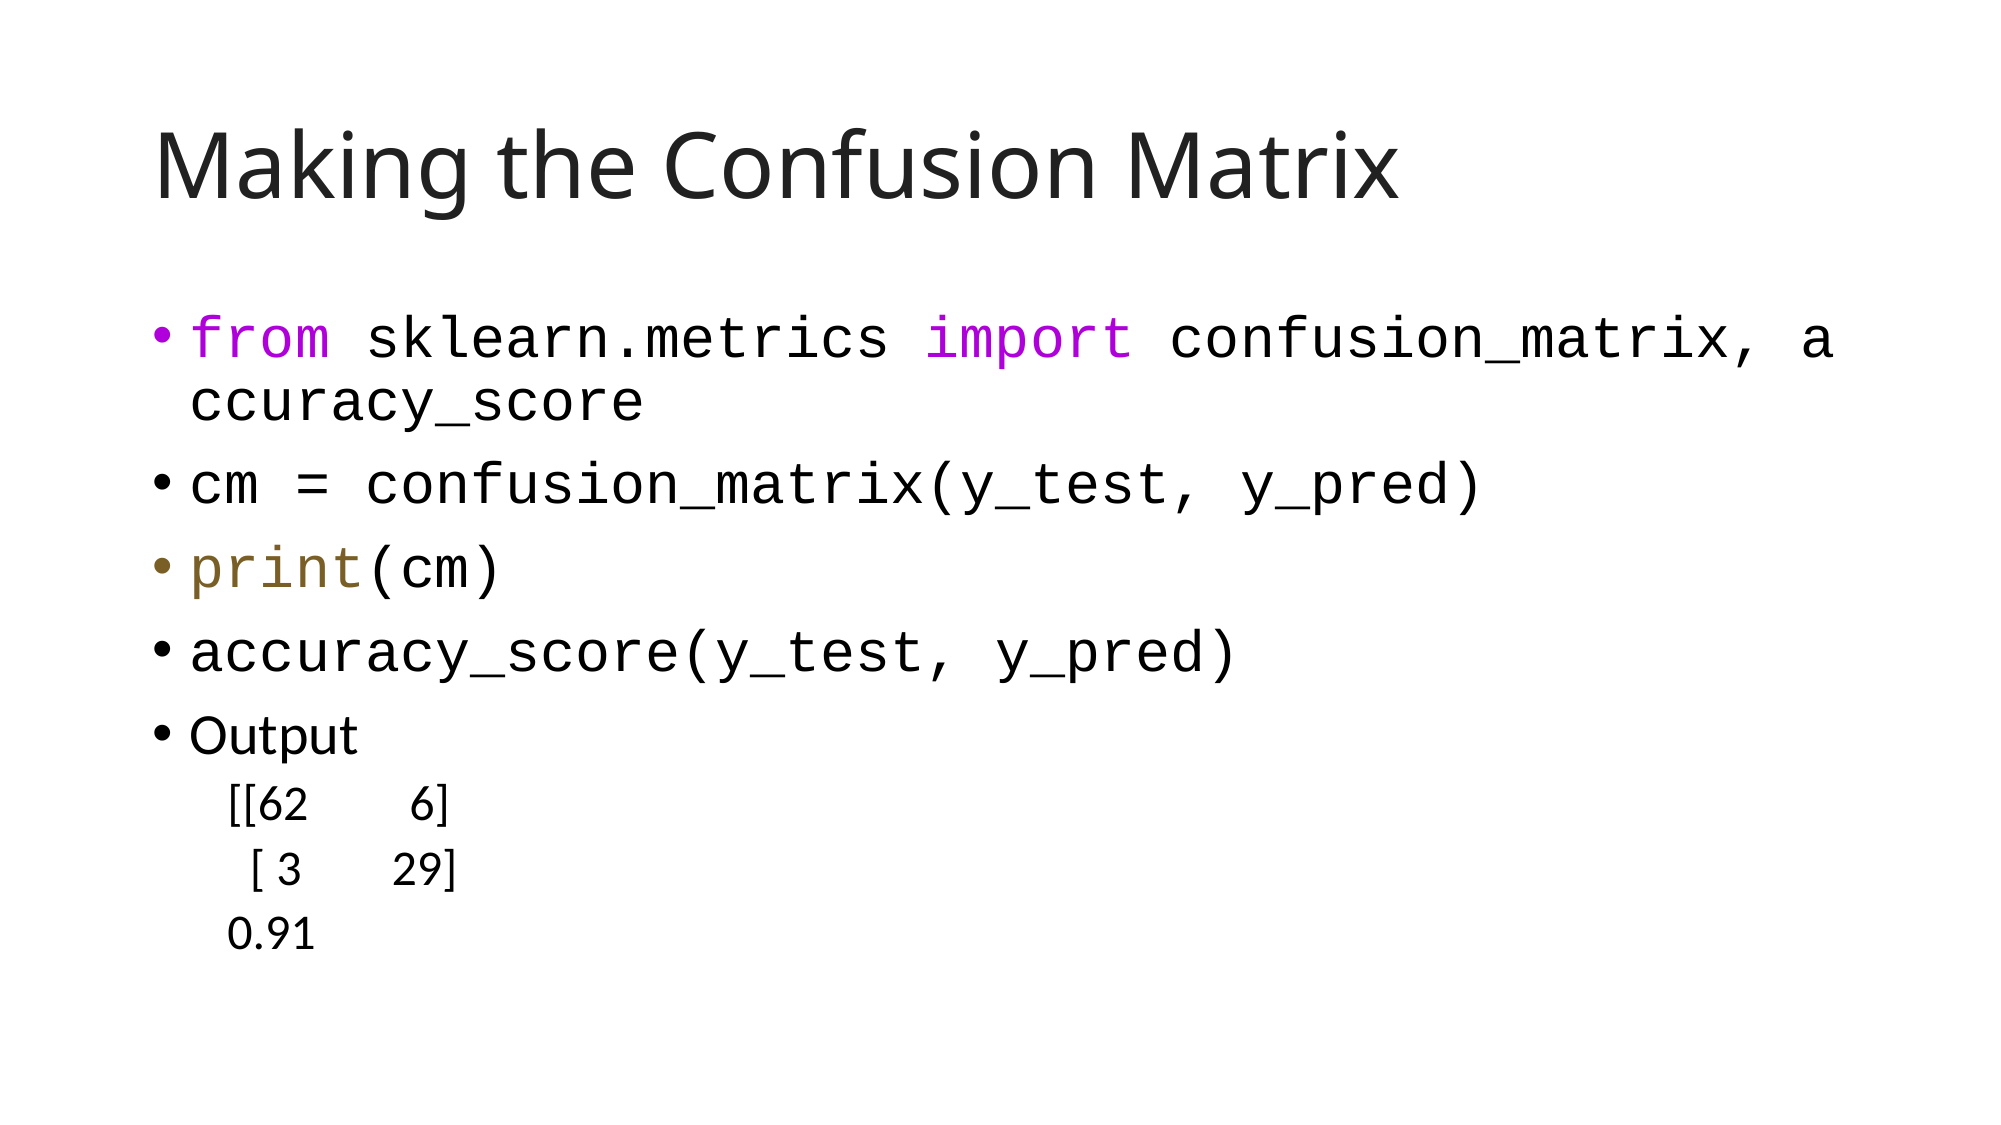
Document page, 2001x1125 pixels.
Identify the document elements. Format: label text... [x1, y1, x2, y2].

list from sklearn.metrics import confusion_matrix, accuracy_score cm = confusion_matrix(y_test, y_pred) print(cm) accuracy_score(y_test, y_pred) Output [[62 6] [ 3 29] 0.91 [137, 299, 1863, 1014]
title Making the Confusion Matrix [137, 59, 1863, 278]
